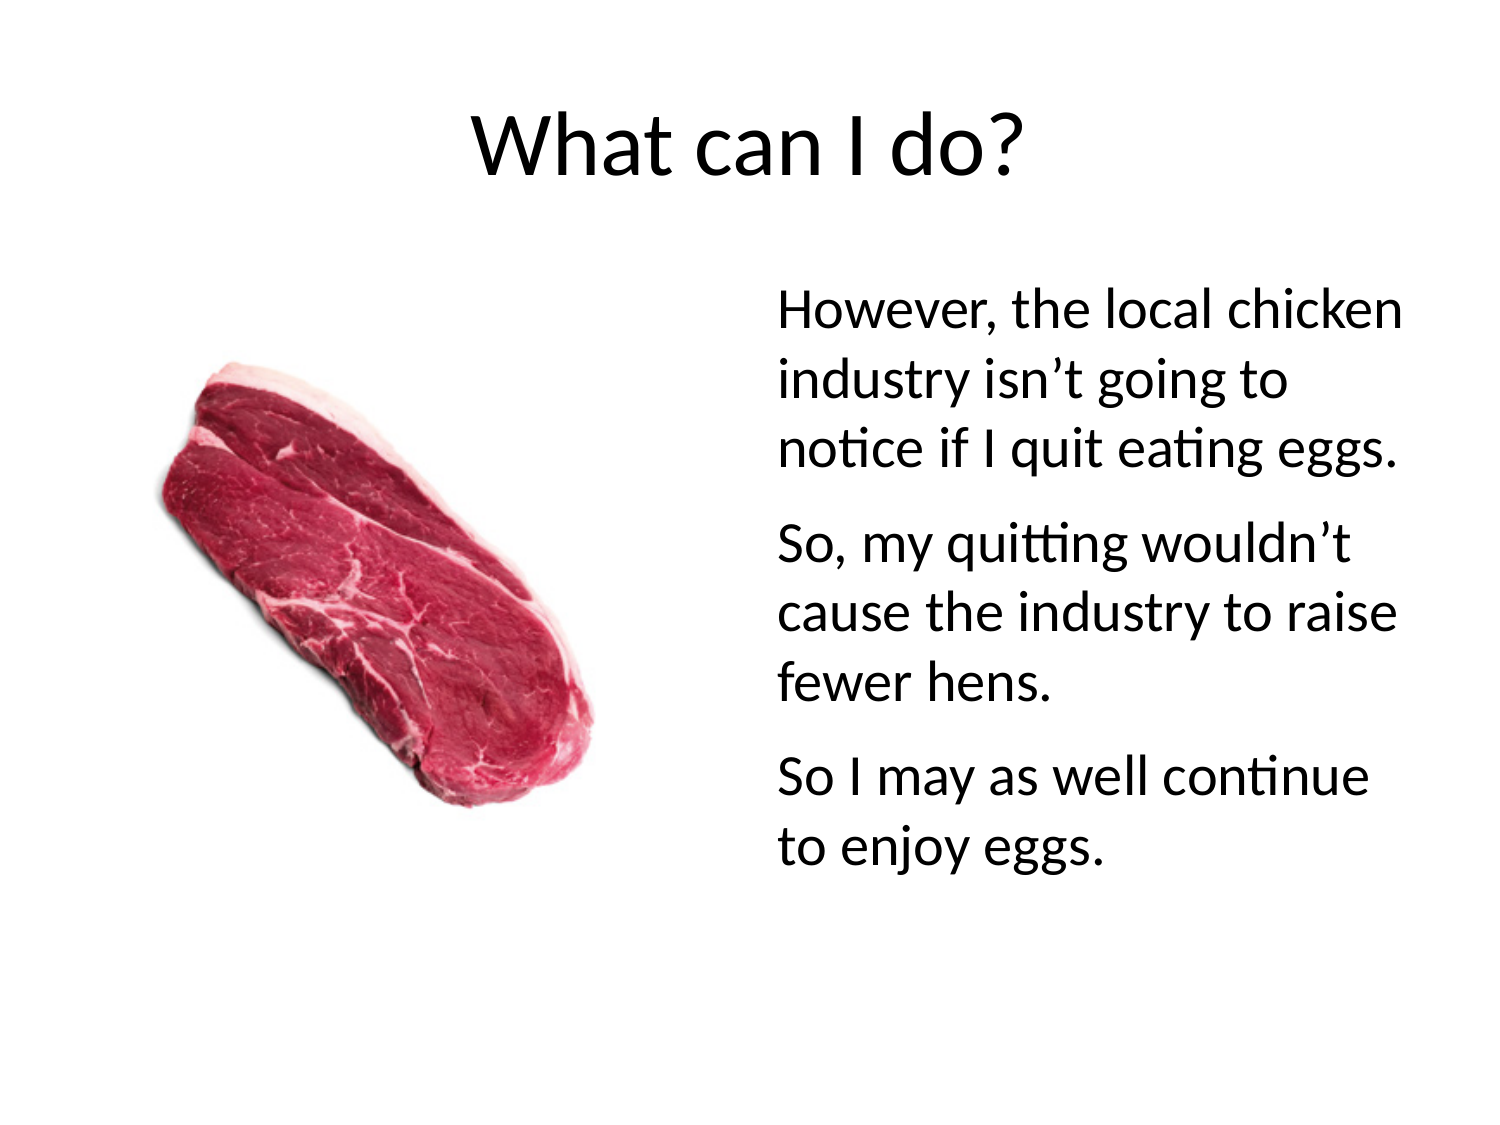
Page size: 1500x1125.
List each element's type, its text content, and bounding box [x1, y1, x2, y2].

list However, the local chicken industry isn’t going to notice if I quit eating eggs. So, my quitting wouldn’t cause the industry to raise fewer hens. So I may as well continue to enjoy eggs. [762, 262, 1425, 1005]
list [126, 337, 627, 838]
title What can I do? [75, 45, 1425, 233]
